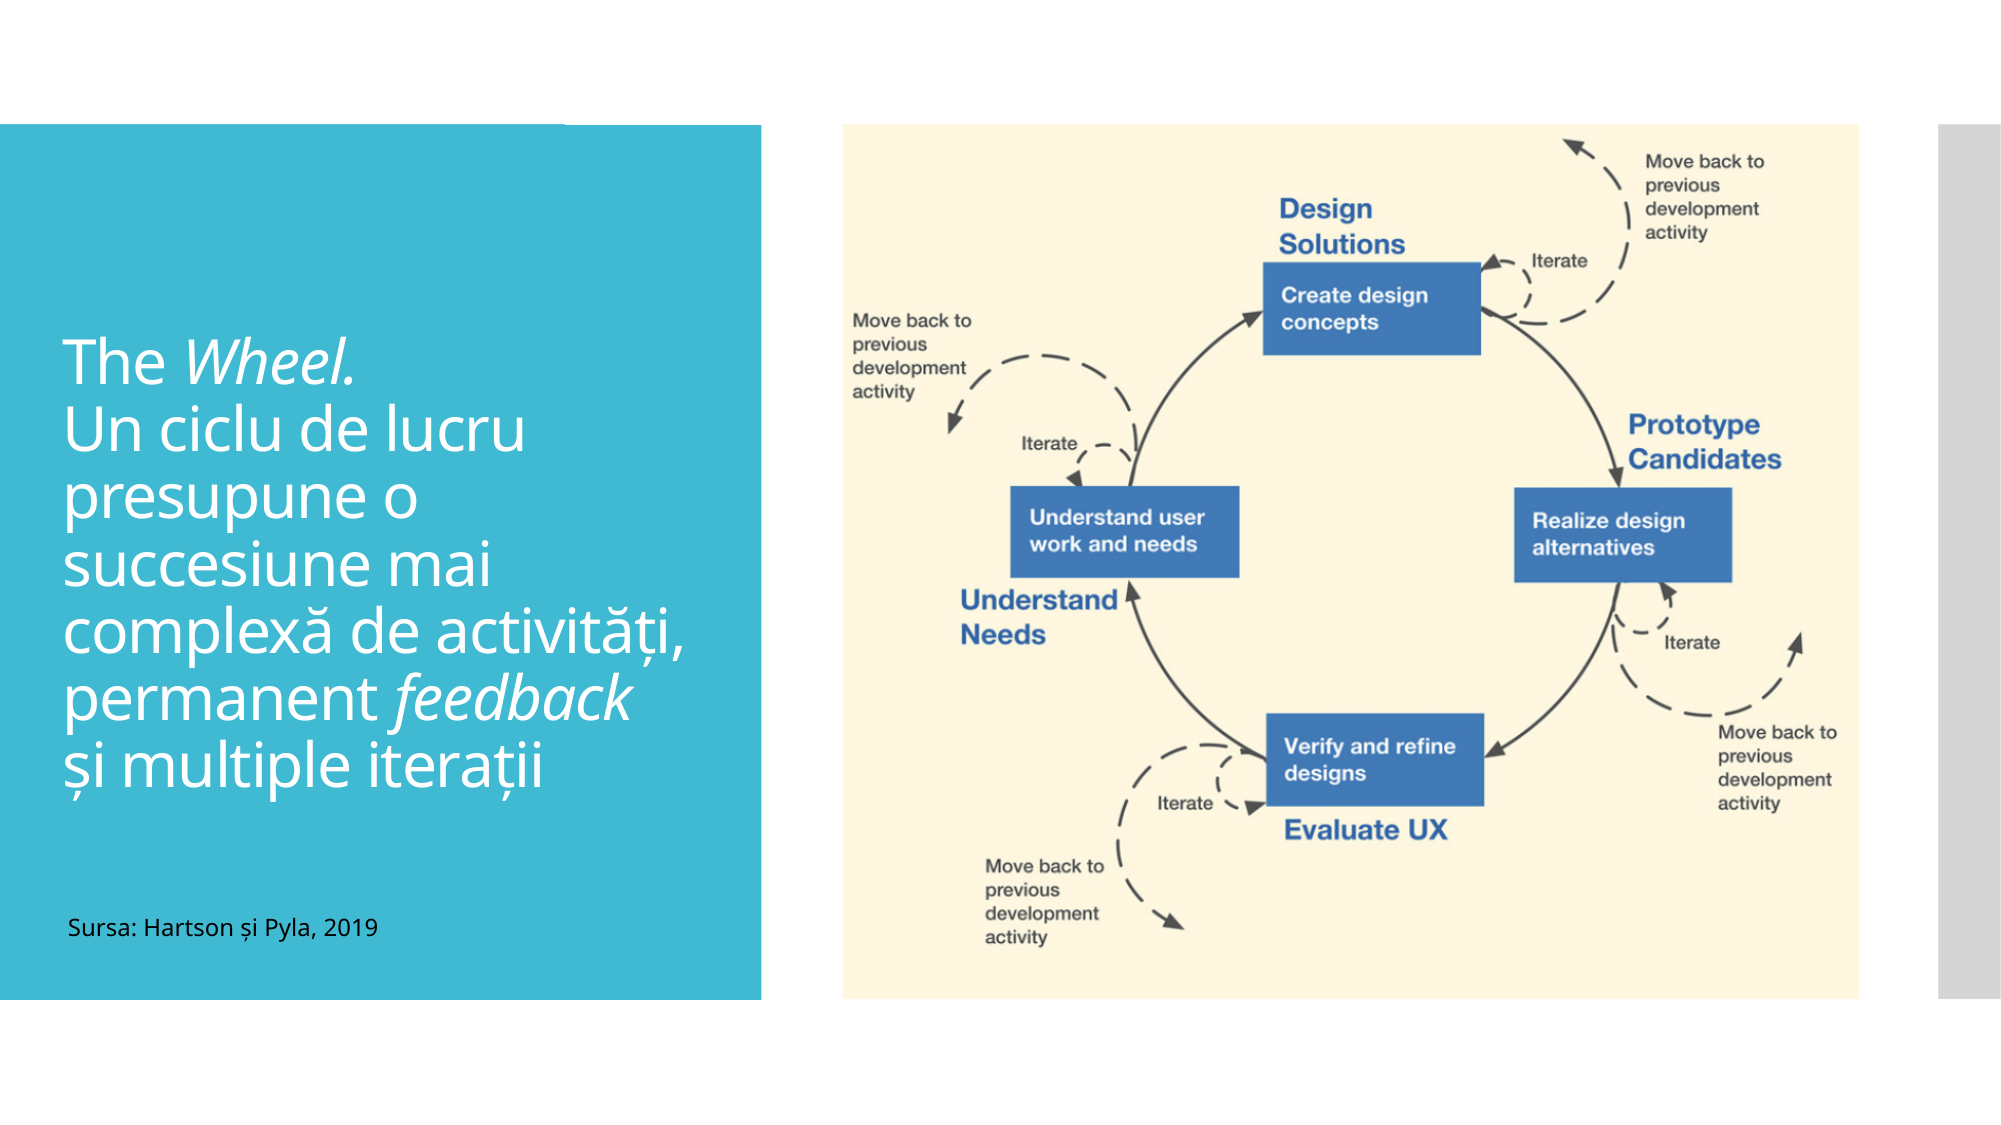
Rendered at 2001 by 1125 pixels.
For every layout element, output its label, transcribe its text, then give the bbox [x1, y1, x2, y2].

text_box [1937, 124, 2000, 1000]
picture [842, 124, 1860, 1000]
text_box [0, 124, 762, 1001]
list Sursa: Hartson și Pyla, 2019 [47, 907, 707, 949]
title The Wheel. Un ciclu de lucru presupune o succesiune mai complexă de activități, permanent feedback și multiple iterații [47, 289, 707, 843]
